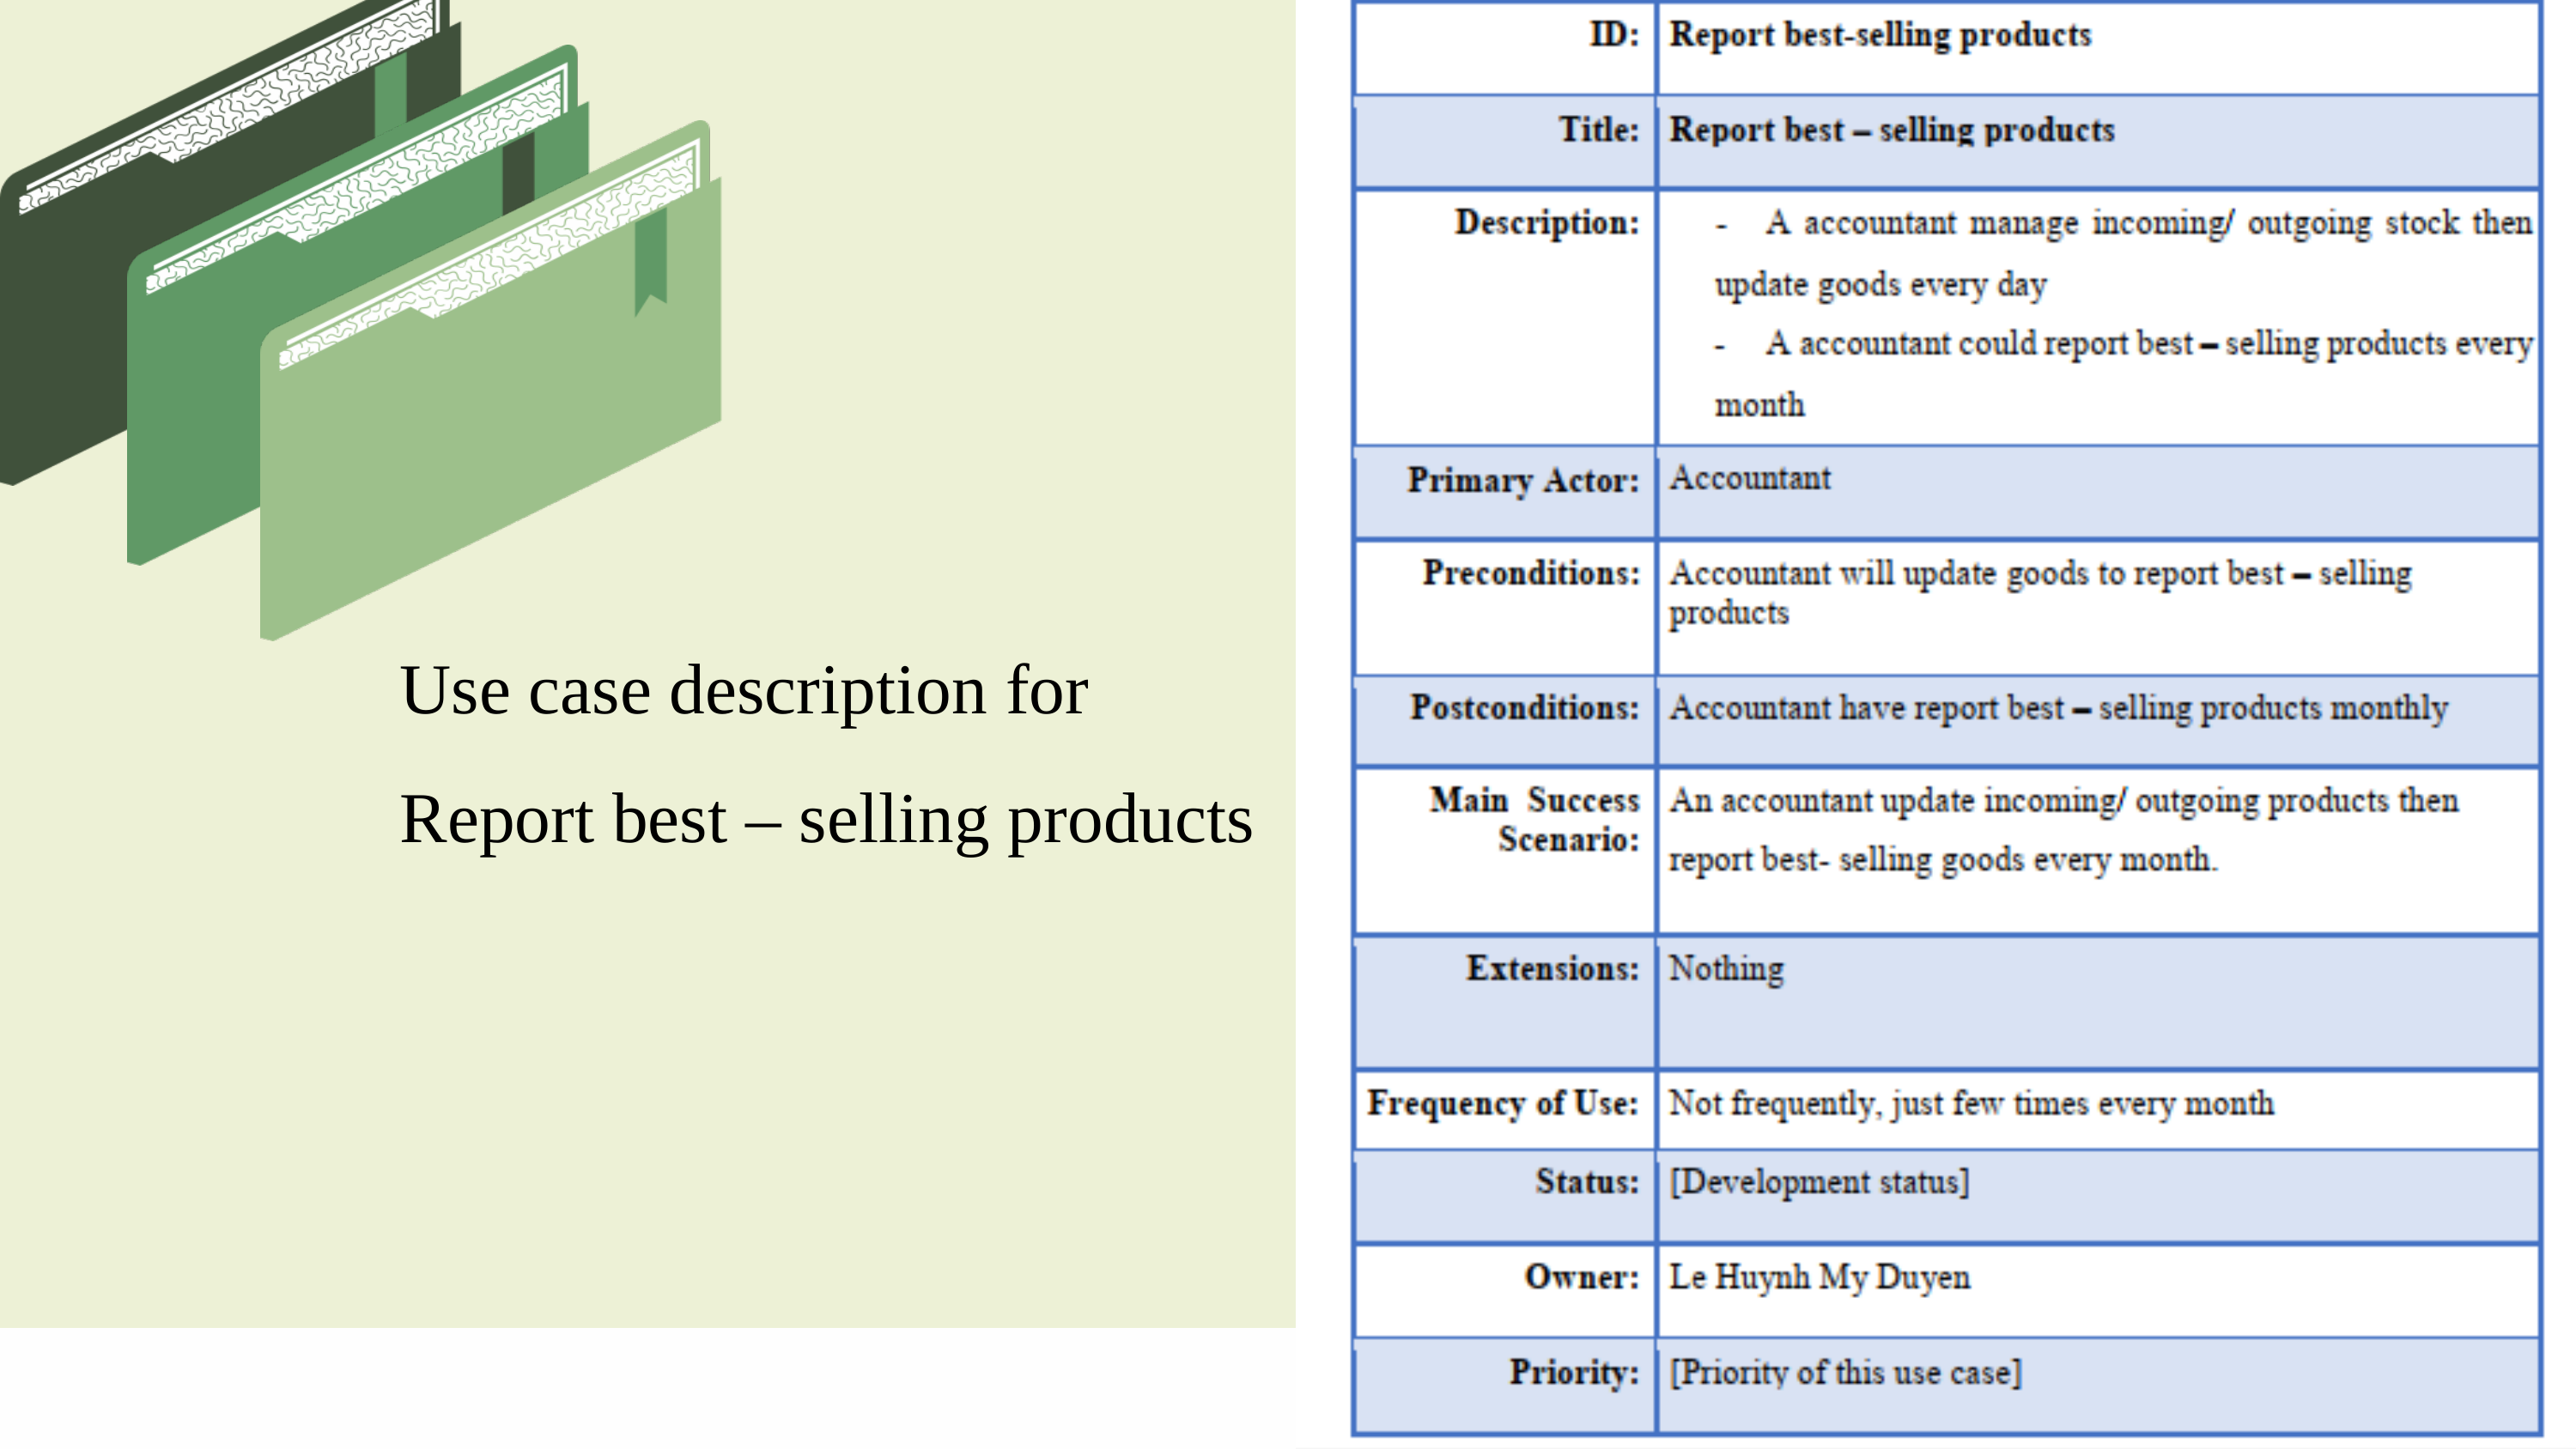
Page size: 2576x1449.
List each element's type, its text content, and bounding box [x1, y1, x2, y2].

text_box Use case description for Report best – selling products [387, 593, 1291, 864]
picture [1296, 0, 2576, 1449]
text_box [0, 1327, 1291, 1449]
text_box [0, 0, 722, 641]
